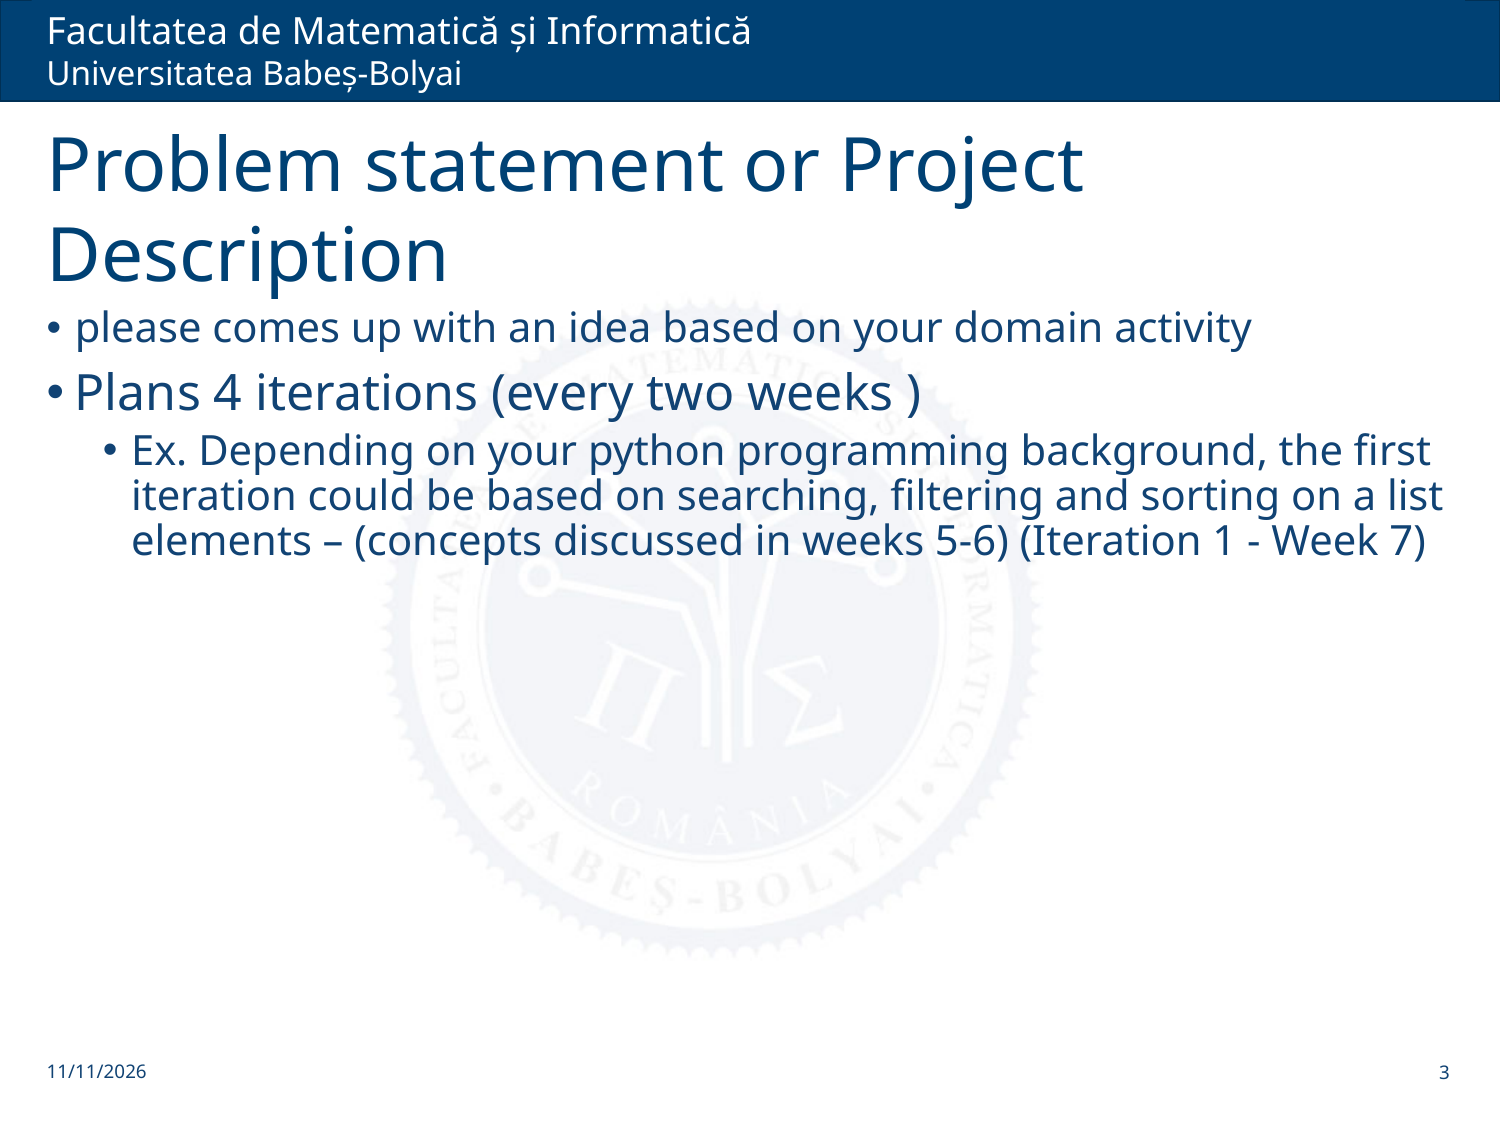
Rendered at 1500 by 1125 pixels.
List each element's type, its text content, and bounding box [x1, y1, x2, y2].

list please comes up with an idea based on your domain activity Plans 4 iterations (every two weeks ) Ex. Depending on your python programming background, the first iteration could be based on searching, filtering and sorting on a list elements – (concepts discussed in weeks 5-6) (Iteration 1 - Week 7) [31, 299, 1465, 1014]
slide_number 3 [1127, 1043, 1465, 1104]
title Problem statement or Project Description [31, 143, 1465, 271]
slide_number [31, 1042, 370, 1103]
picture [0, 102, 1500, 1125]
